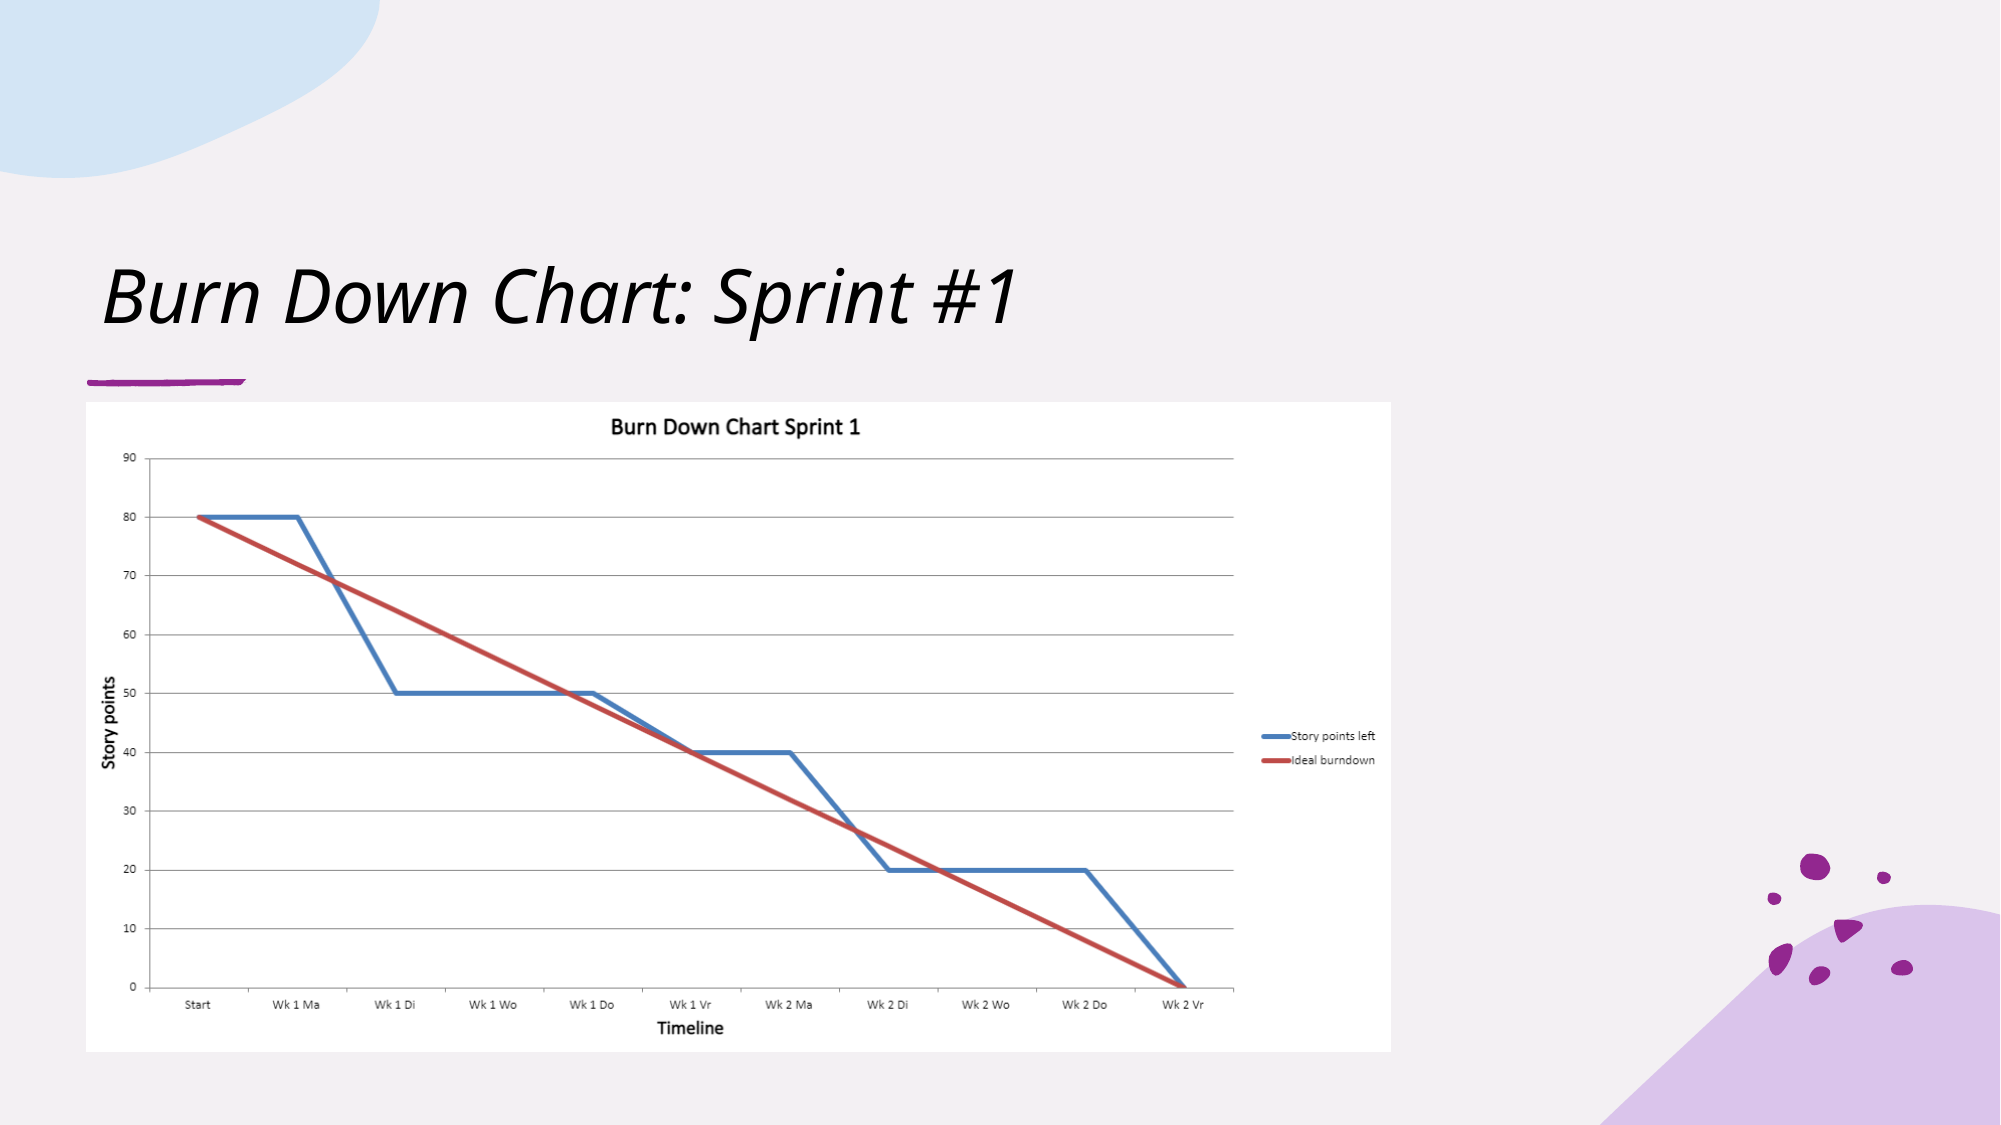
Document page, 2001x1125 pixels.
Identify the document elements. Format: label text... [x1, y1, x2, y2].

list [86, 402, 1391, 1053]
title Burn Down Chart: Sprint #1 [86, 129, 1740, 347]
